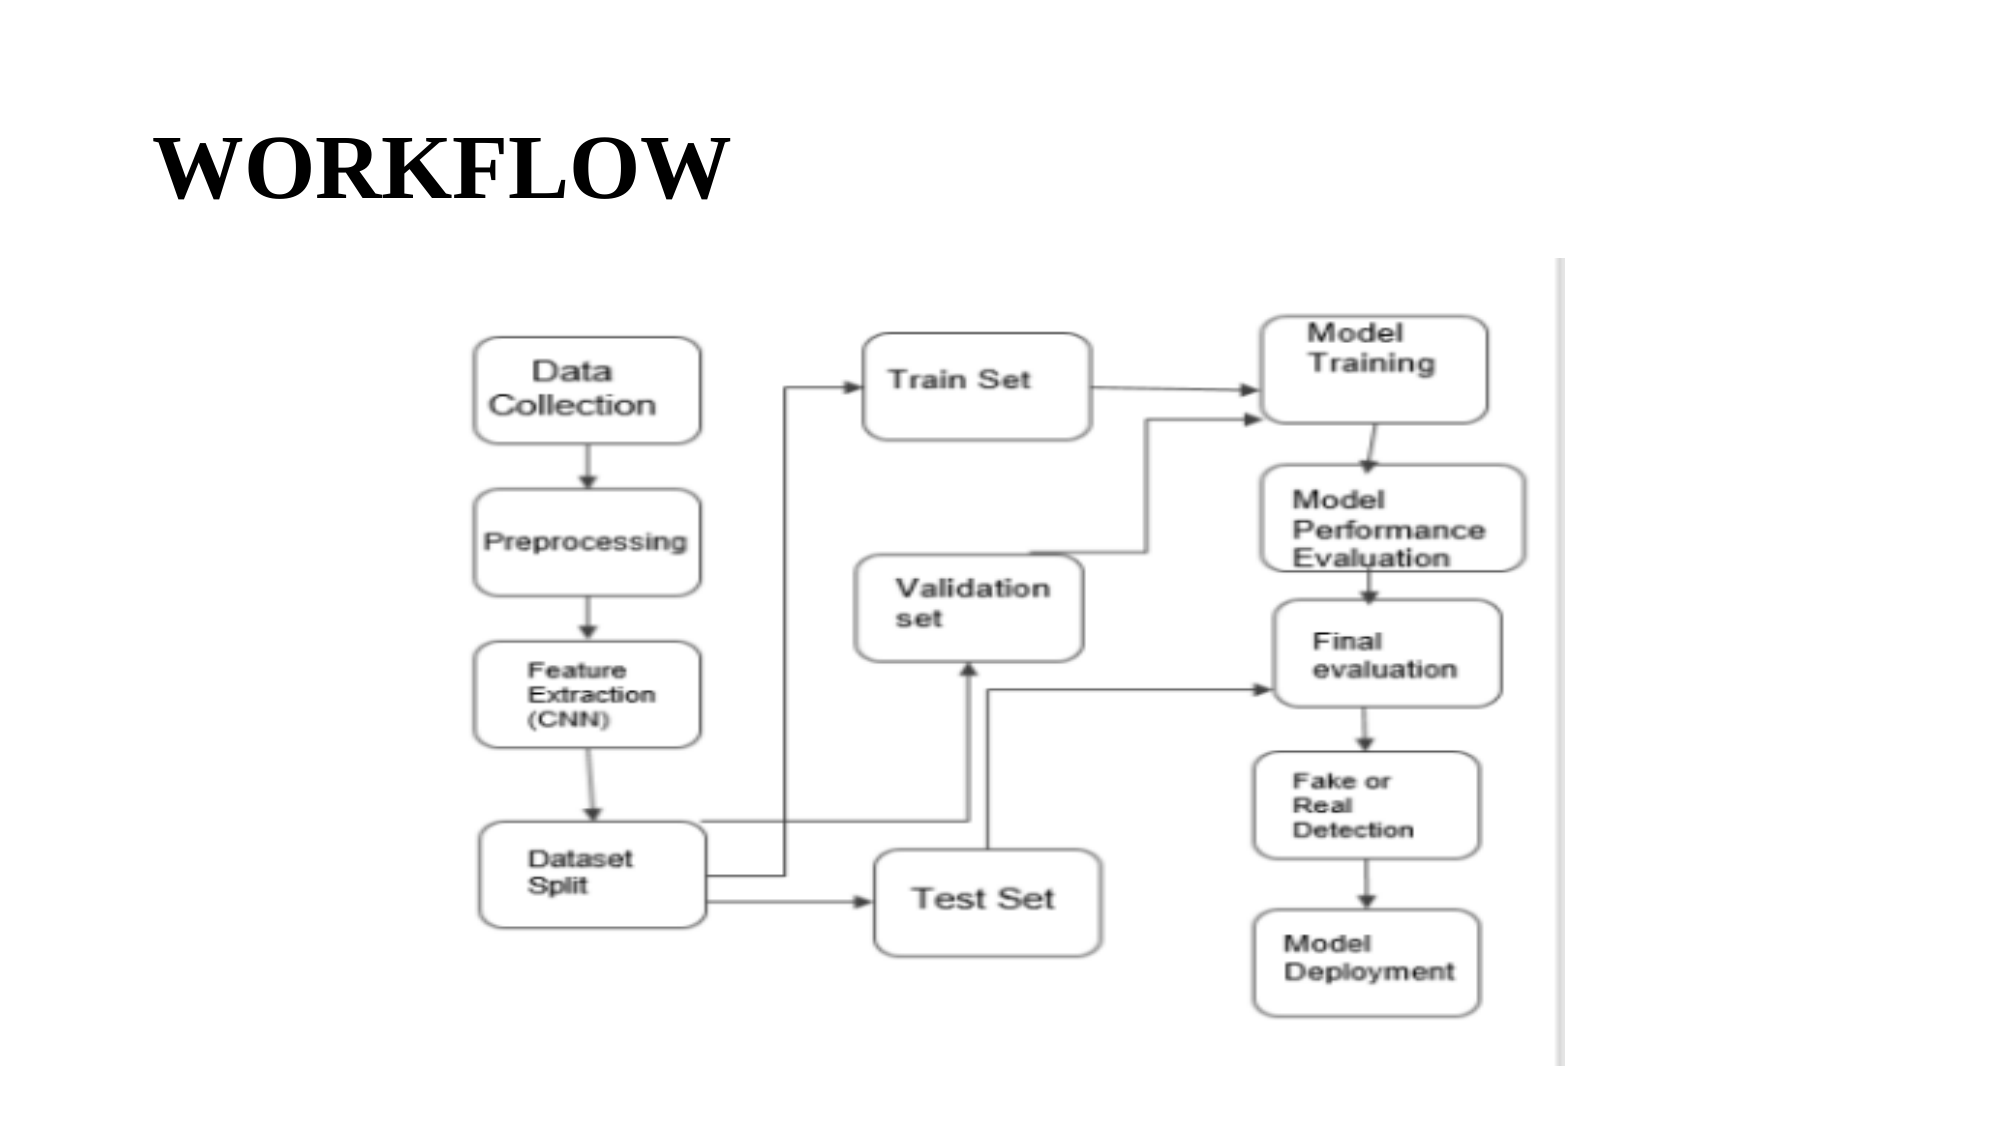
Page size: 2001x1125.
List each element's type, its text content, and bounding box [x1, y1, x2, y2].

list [360, 258, 1565, 1066]
title WORKFLOW [137, 59, 1863, 278]
